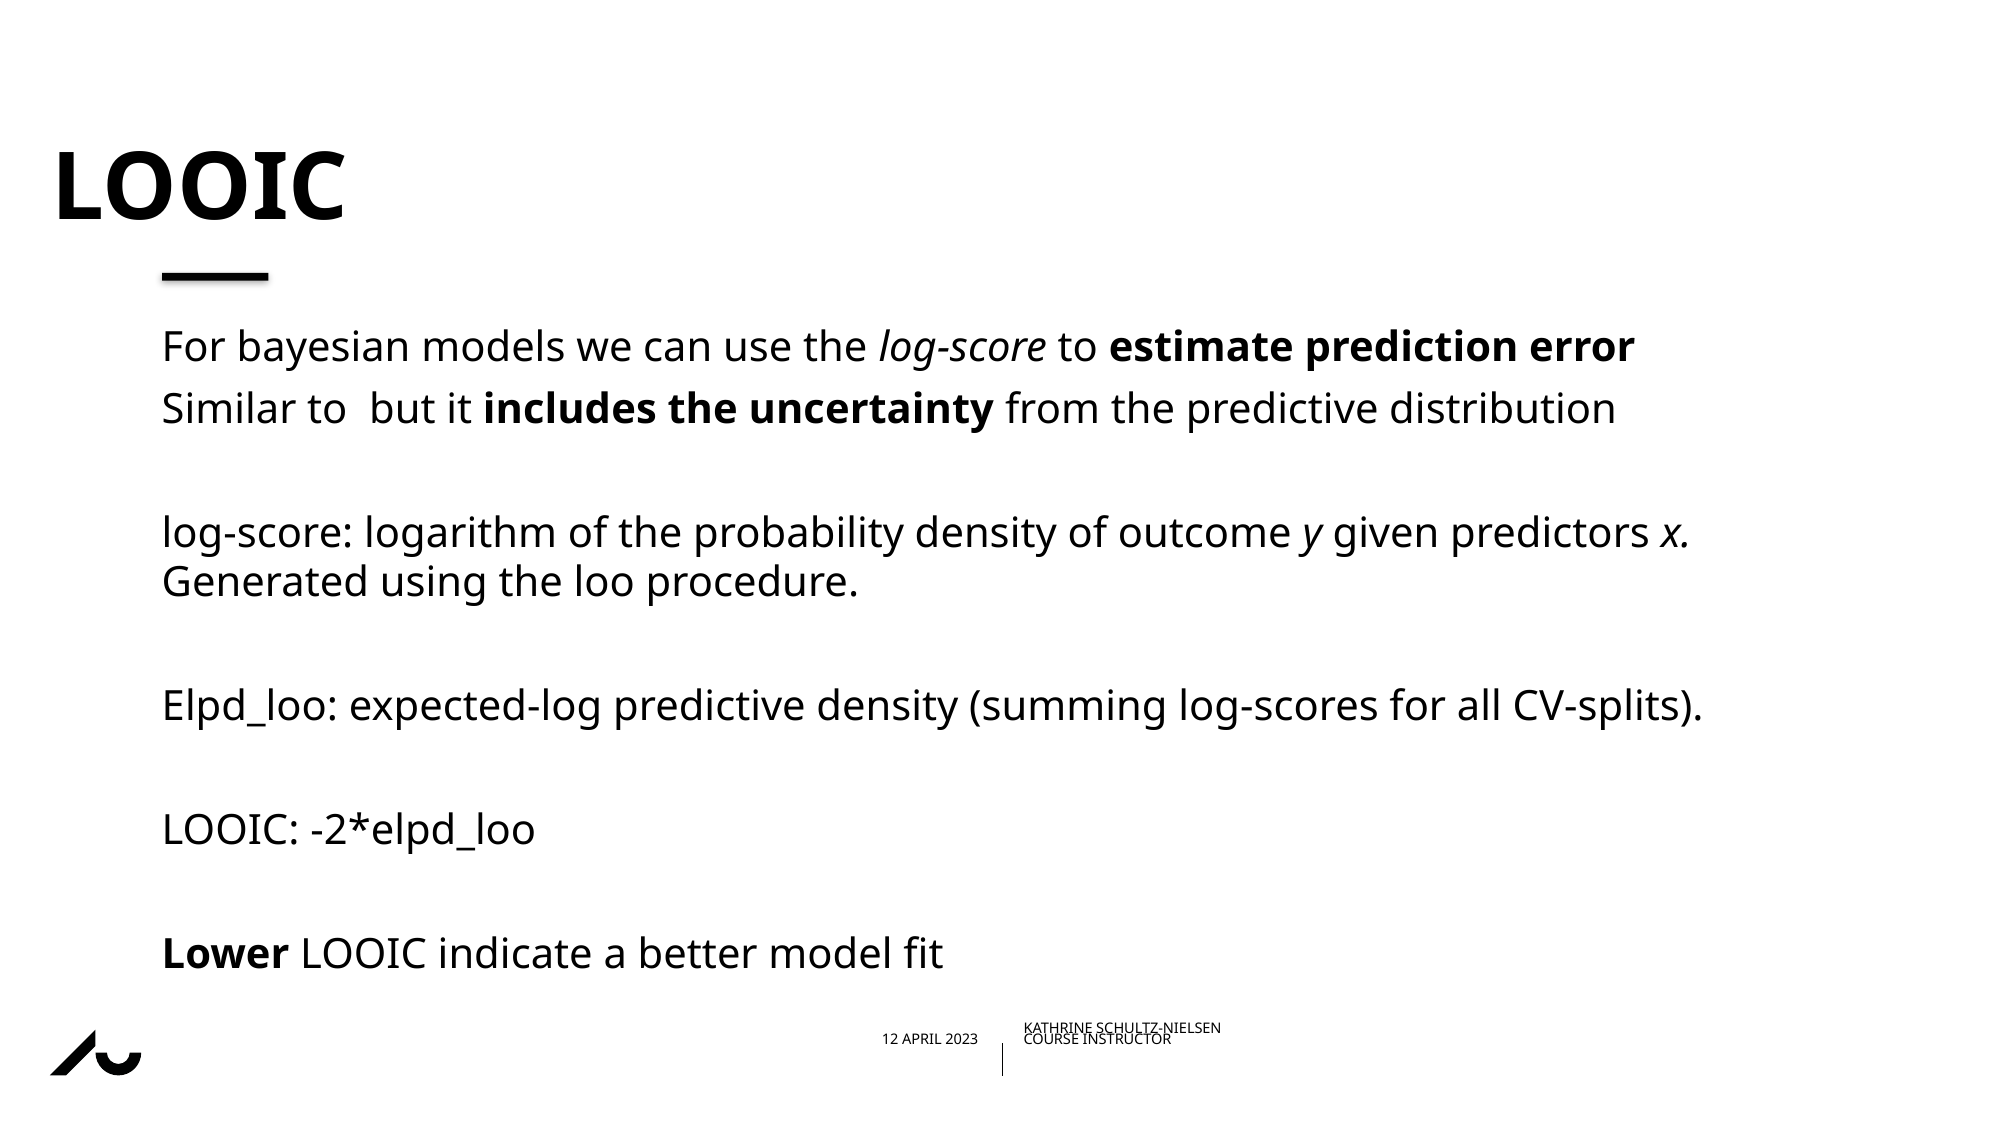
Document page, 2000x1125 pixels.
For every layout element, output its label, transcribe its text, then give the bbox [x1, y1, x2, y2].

title LOOIC [51, 24, 1948, 240]
